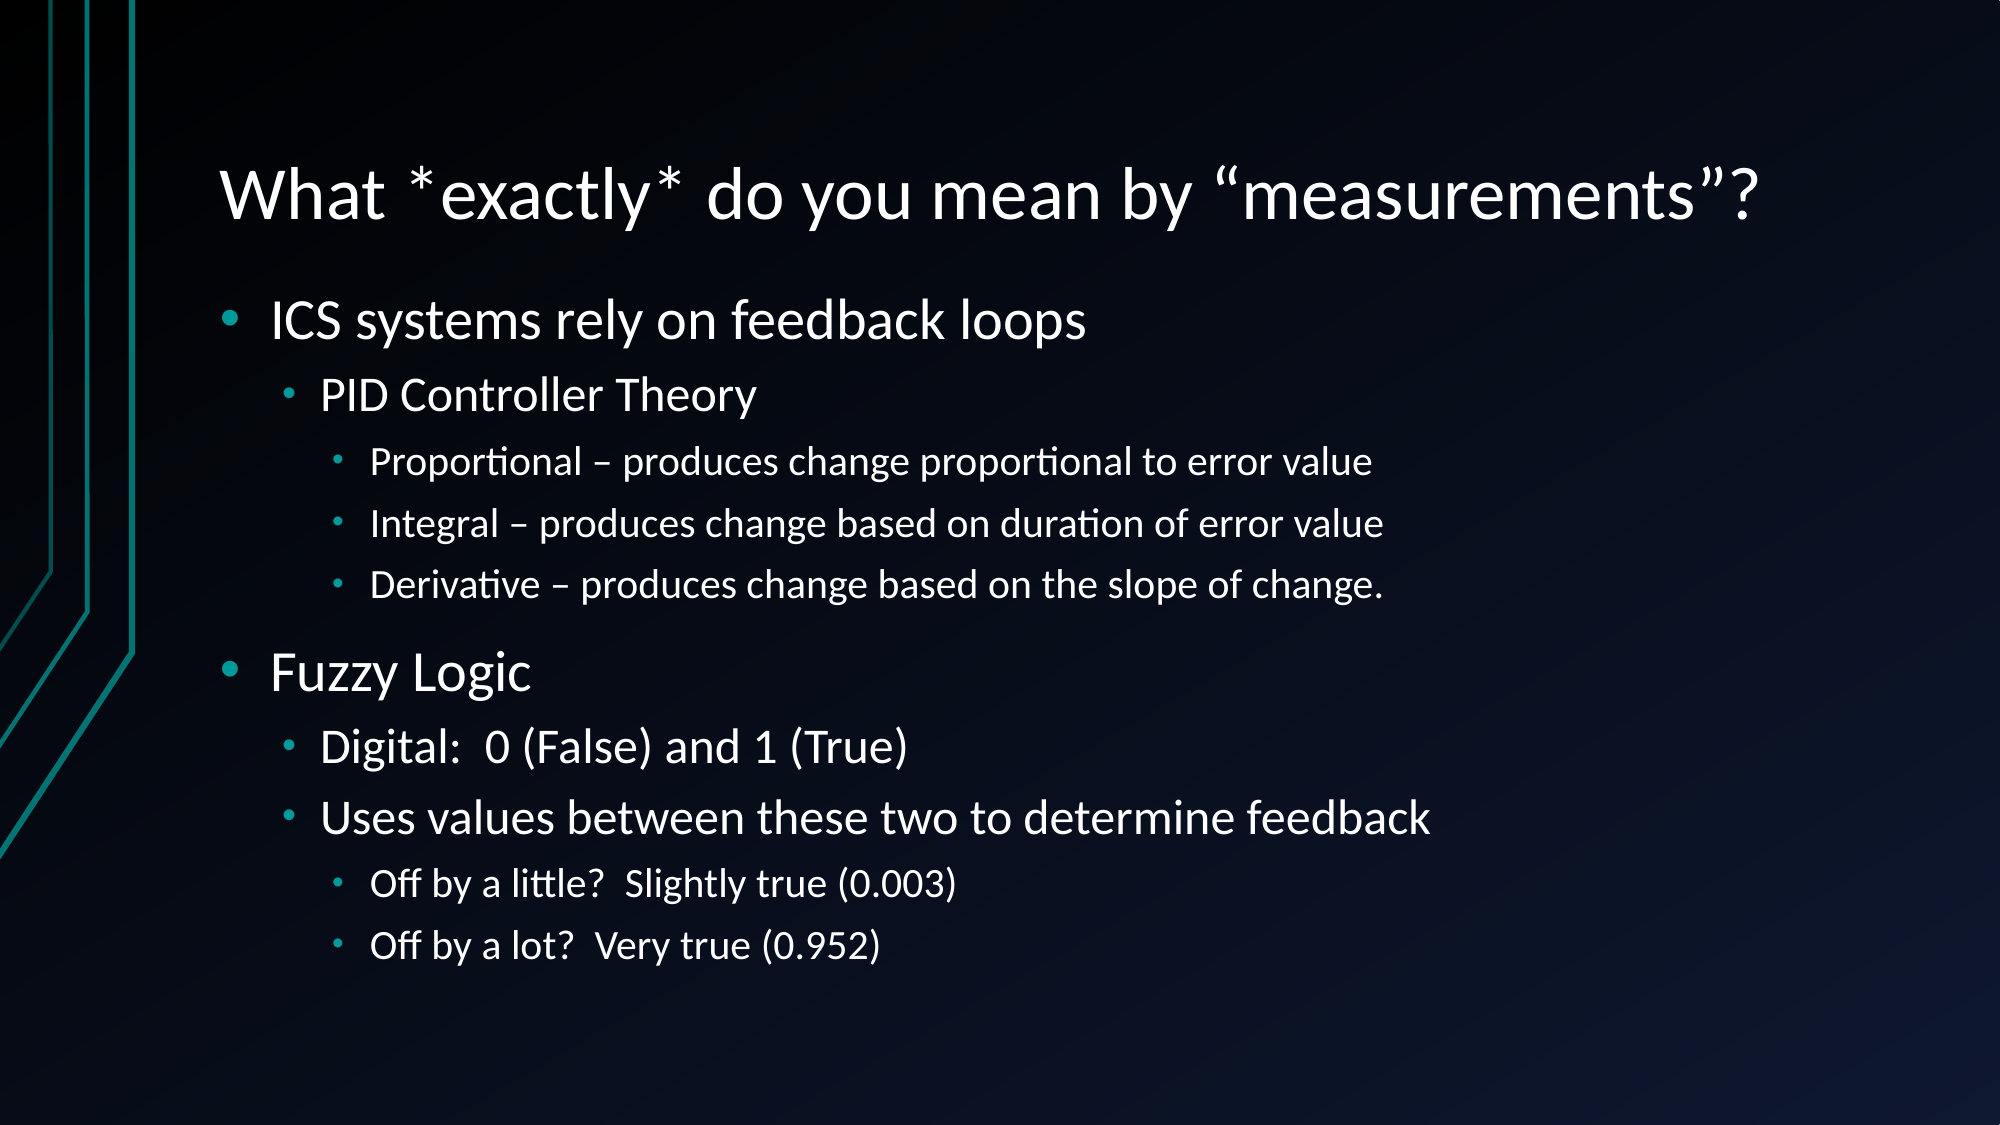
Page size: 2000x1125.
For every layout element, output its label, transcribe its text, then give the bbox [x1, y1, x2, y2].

title What *exactly* do you mean by “measurements”? [199, 45, 1900, 246]
list ICS systems rely on feedback loops PID Controller Theory Proportional – produces change proportional to error value Integral – produces change based on duration of error value Derivative – produces change based on the slope of change. Fuzzy Logic Digital: 0 (False) and 1 (True) Uses values between these two to determine feedback Off by a little? Slightly true (0.003) Off by a lot? Very true (0.952) [199, 279, 1900, 1012]
